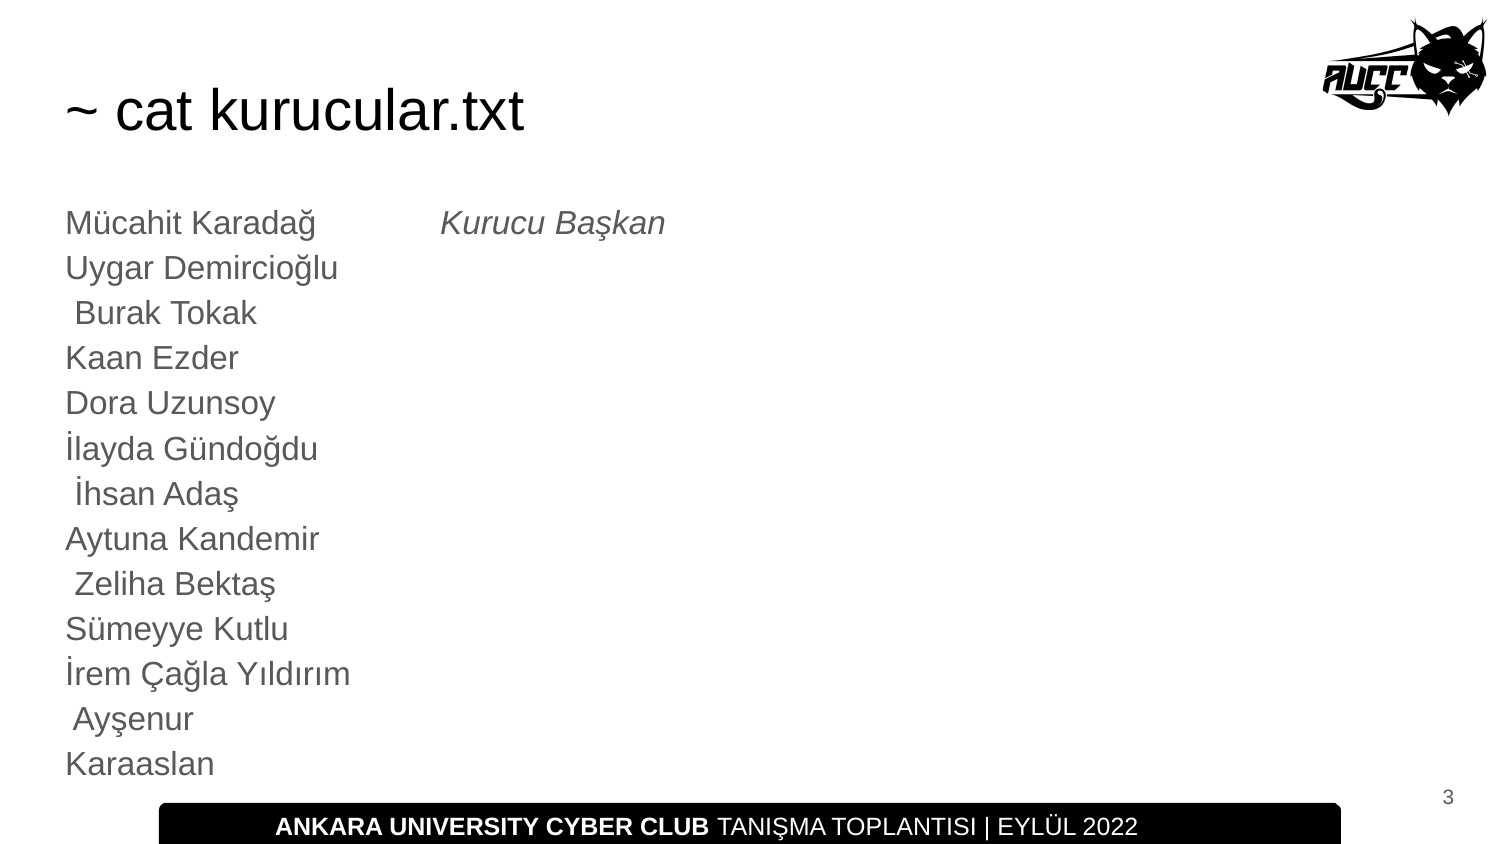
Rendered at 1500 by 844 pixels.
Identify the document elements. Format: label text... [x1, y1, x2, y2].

slide_number ‹#› [1436, 783, 1473, 844]
text_box Mücahit Karadağ Uygar Demircioğlu Burak Tokak Kaan Ezder Dora Uzunsoy İlayda Gündoğdu İhsan Adaş Aytuna Kandemir Zeliha Bektaş Sümeyye Kutlu İrem Çağla Yıldırım Ayşenur Karaaslan [63, 194, 354, 783]
text_box Kurucu Başkan [438, 194, 722, 242]
text_box [1322, 16, 1488, 117]
title ~ cat kurucular.txt [63, 70, 635, 214]
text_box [159, 803, 1341, 844]
